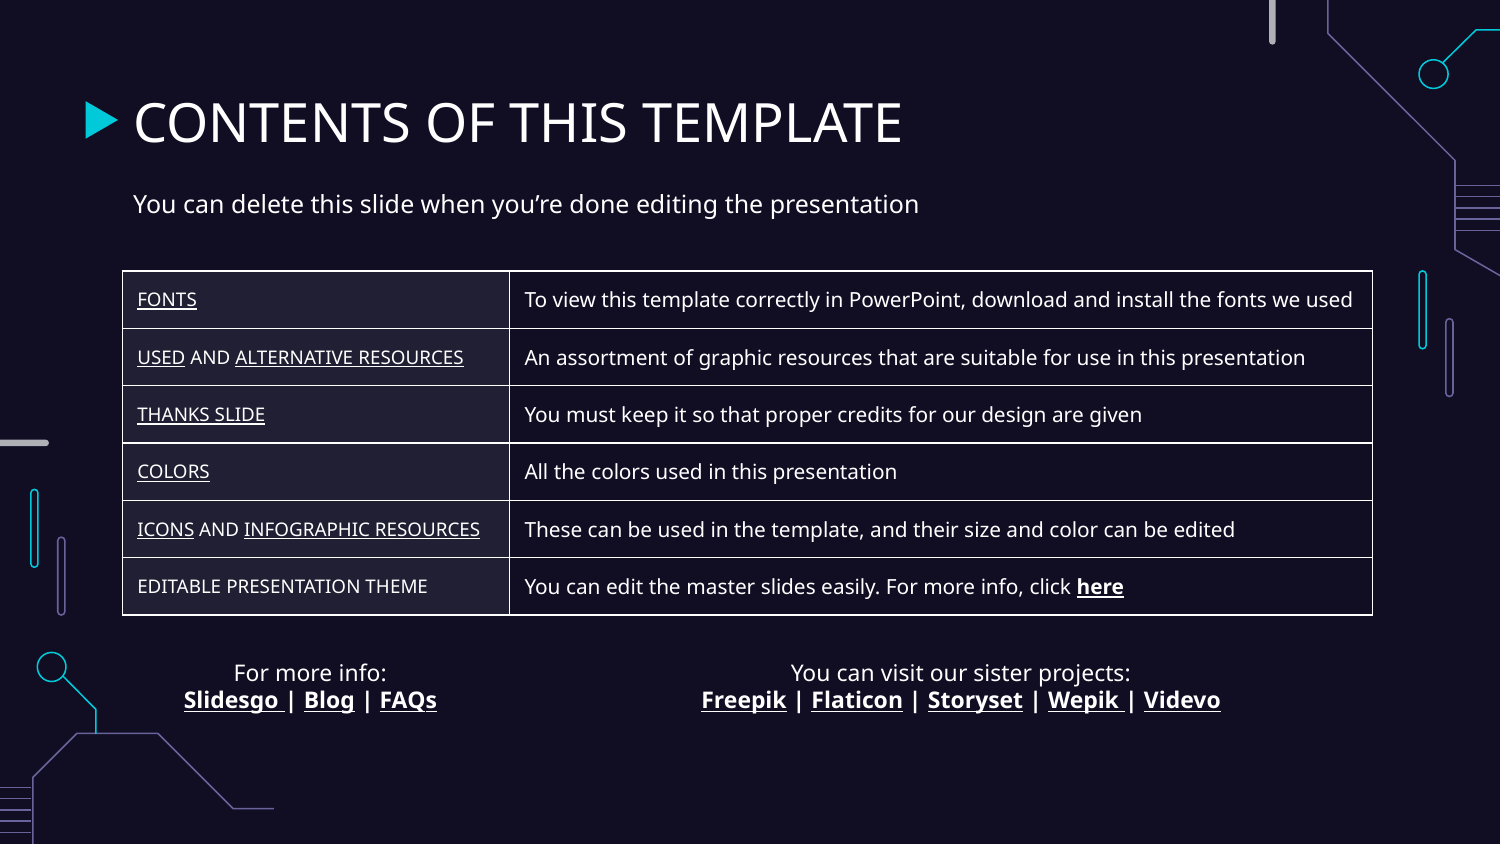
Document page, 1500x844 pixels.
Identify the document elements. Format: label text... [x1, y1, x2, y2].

title CONTENTS OF THIS TEMPLATE [118, 72, 1382, 167]
table_cell You must keep it so that proper credits for our design are given [510, 386, 1372, 442]
table_header FONTS [123, 272, 509, 328]
table_cell COLORS [123, 444, 509, 500]
table_cell THANKS SLIDE [123, 386, 509, 442]
table_cell USED AND ALTERNATIVE RESOURCES [123, 329, 509, 385]
table_cell All the colors used in this presentation [510, 444, 1372, 500]
table_cell EDITABLE PRESENTATION THEME [123, 558, 509, 614]
table_cell An assortment of graphic resources that are suitable for use in this presentation [510, 329, 1372, 385]
table_cell ICONS AND INFOGRAPHIC RESOURCES [123, 501, 509, 557]
table_cell These can be used in the template, and their size and color can be edited [510, 501, 1372, 557]
table_cell You can edit the master slides easily. For more info, click here [510, 558, 1372, 614]
text_box You can visit our sister projects: Freepik | Flaticon | Storyset | Wepik | Videvo [540, 643, 1382, 720]
list You can delete this slide when you’re done editing the presentation [118, 173, 1382, 243]
table_header To view this template correctly in PowerPoint, download and install the fonts we used [510, 272, 1372, 328]
text_box For more info: Slidesgo | Blog | FAQs [118, 643, 503, 720]
